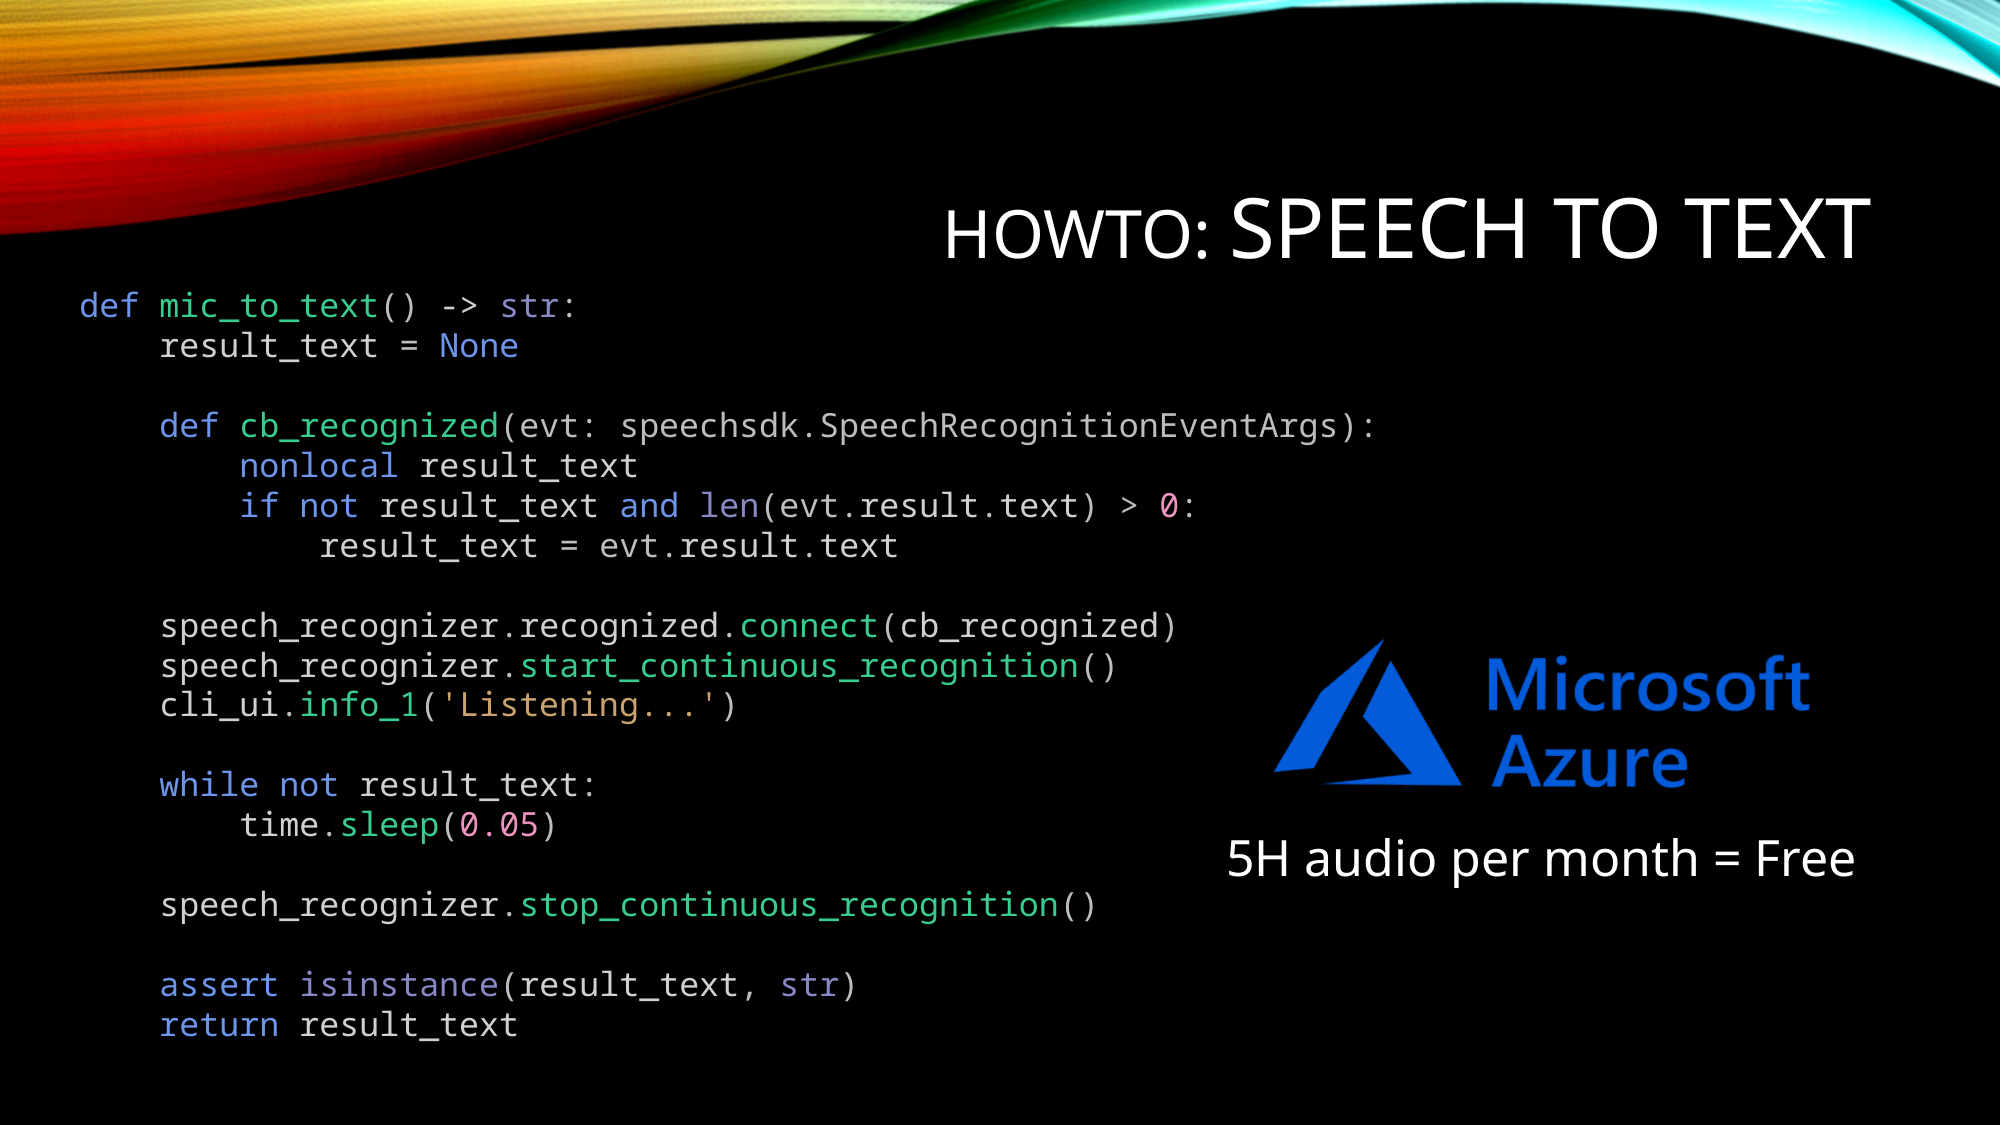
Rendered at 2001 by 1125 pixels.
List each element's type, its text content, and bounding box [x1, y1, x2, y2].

title HOWTO: Speech to text [474, 125, 1888, 338]
text_box def mic_to_text() -> str: result_text = None def cb_recognized(evt: speechsdk.SpeechRecognitionEventArgs): nonlocal result_text if not result_text and len(evt.result.text) > 0: result_text = evt.result.text speech_recognizer.recognized.connect(cb_recognized) speech_recognizer.start_continuous_recognition() cli_ui.info_1('Listening...') while not result_text: time.sleep(0.05) speech_recognizer.stop_continuous_recognition() assert isinstance(result_text, str) return result_text [64, 277, 1782, 1051]
picture [1254, 569, 1829, 857]
text_box 5H audio per month = Free [1211, 818, 1873, 894]
picture [0, 0, 2000, 237]
